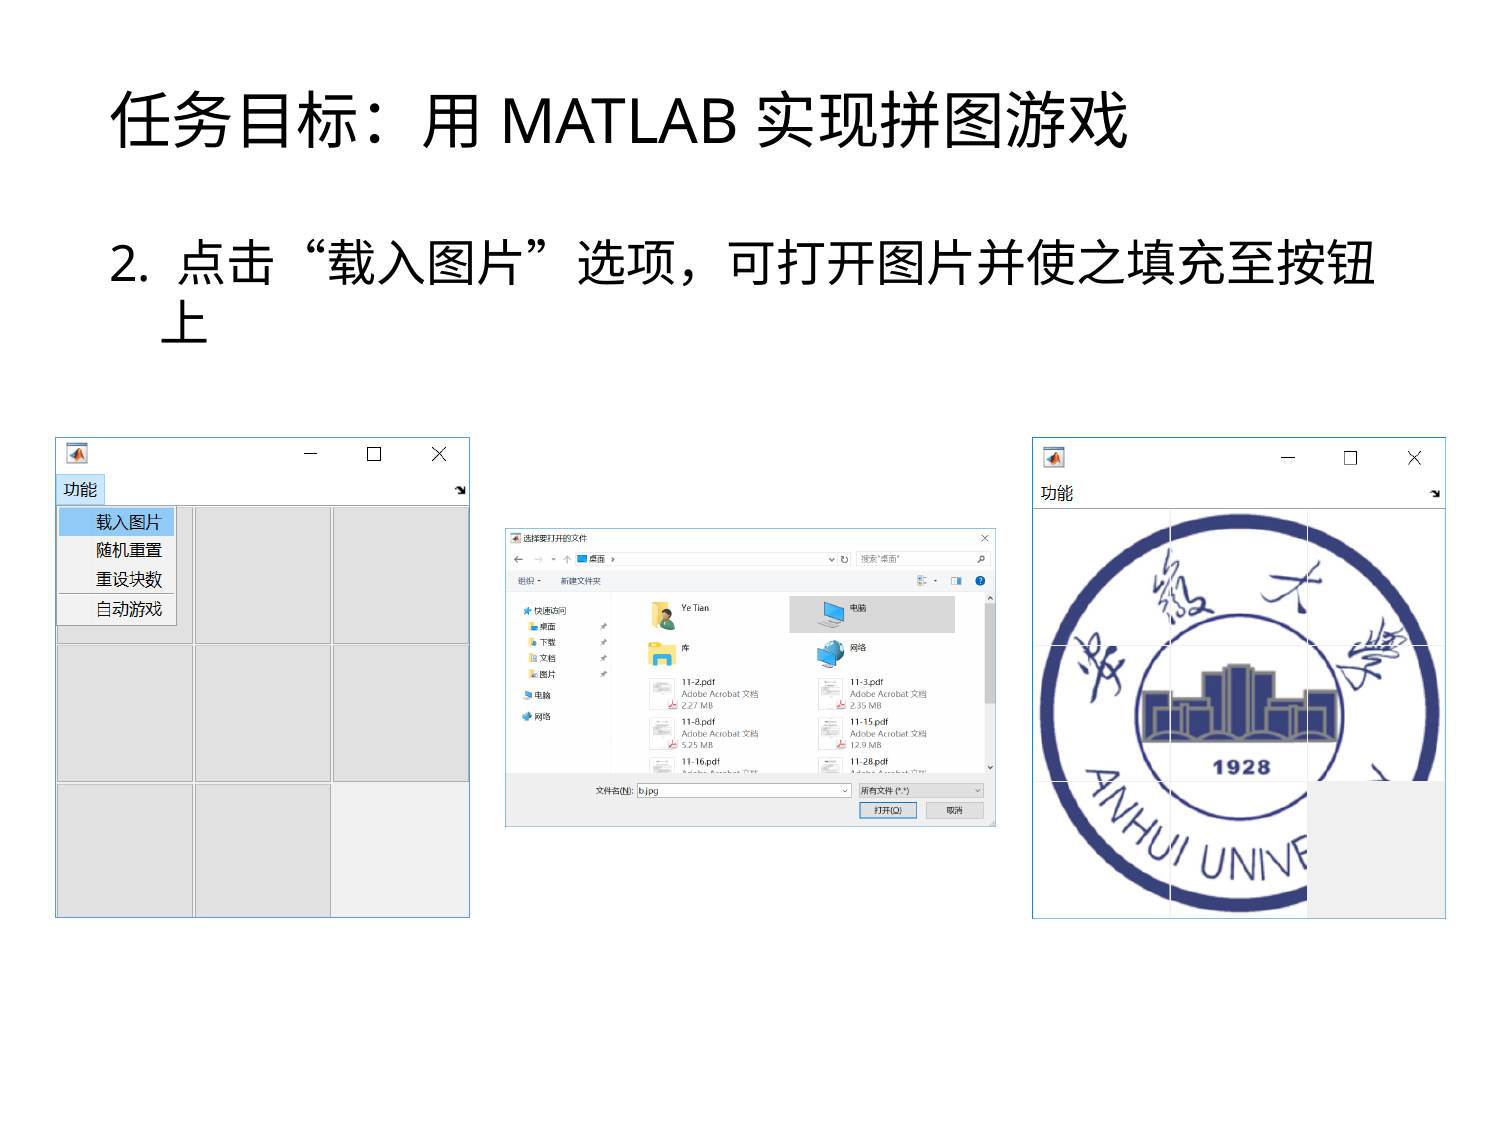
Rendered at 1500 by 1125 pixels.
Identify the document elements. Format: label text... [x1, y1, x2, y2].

picture [55, 437, 469, 918]
picture [505, 528, 996, 827]
picture [1032, 437, 1446, 919]
text_box 任务目标：用MATLAB实现拼图游戏 2. 点击“载入图片”选项，可打开图片并使之填充至按钮上 [94, 73, 1399, 359]
